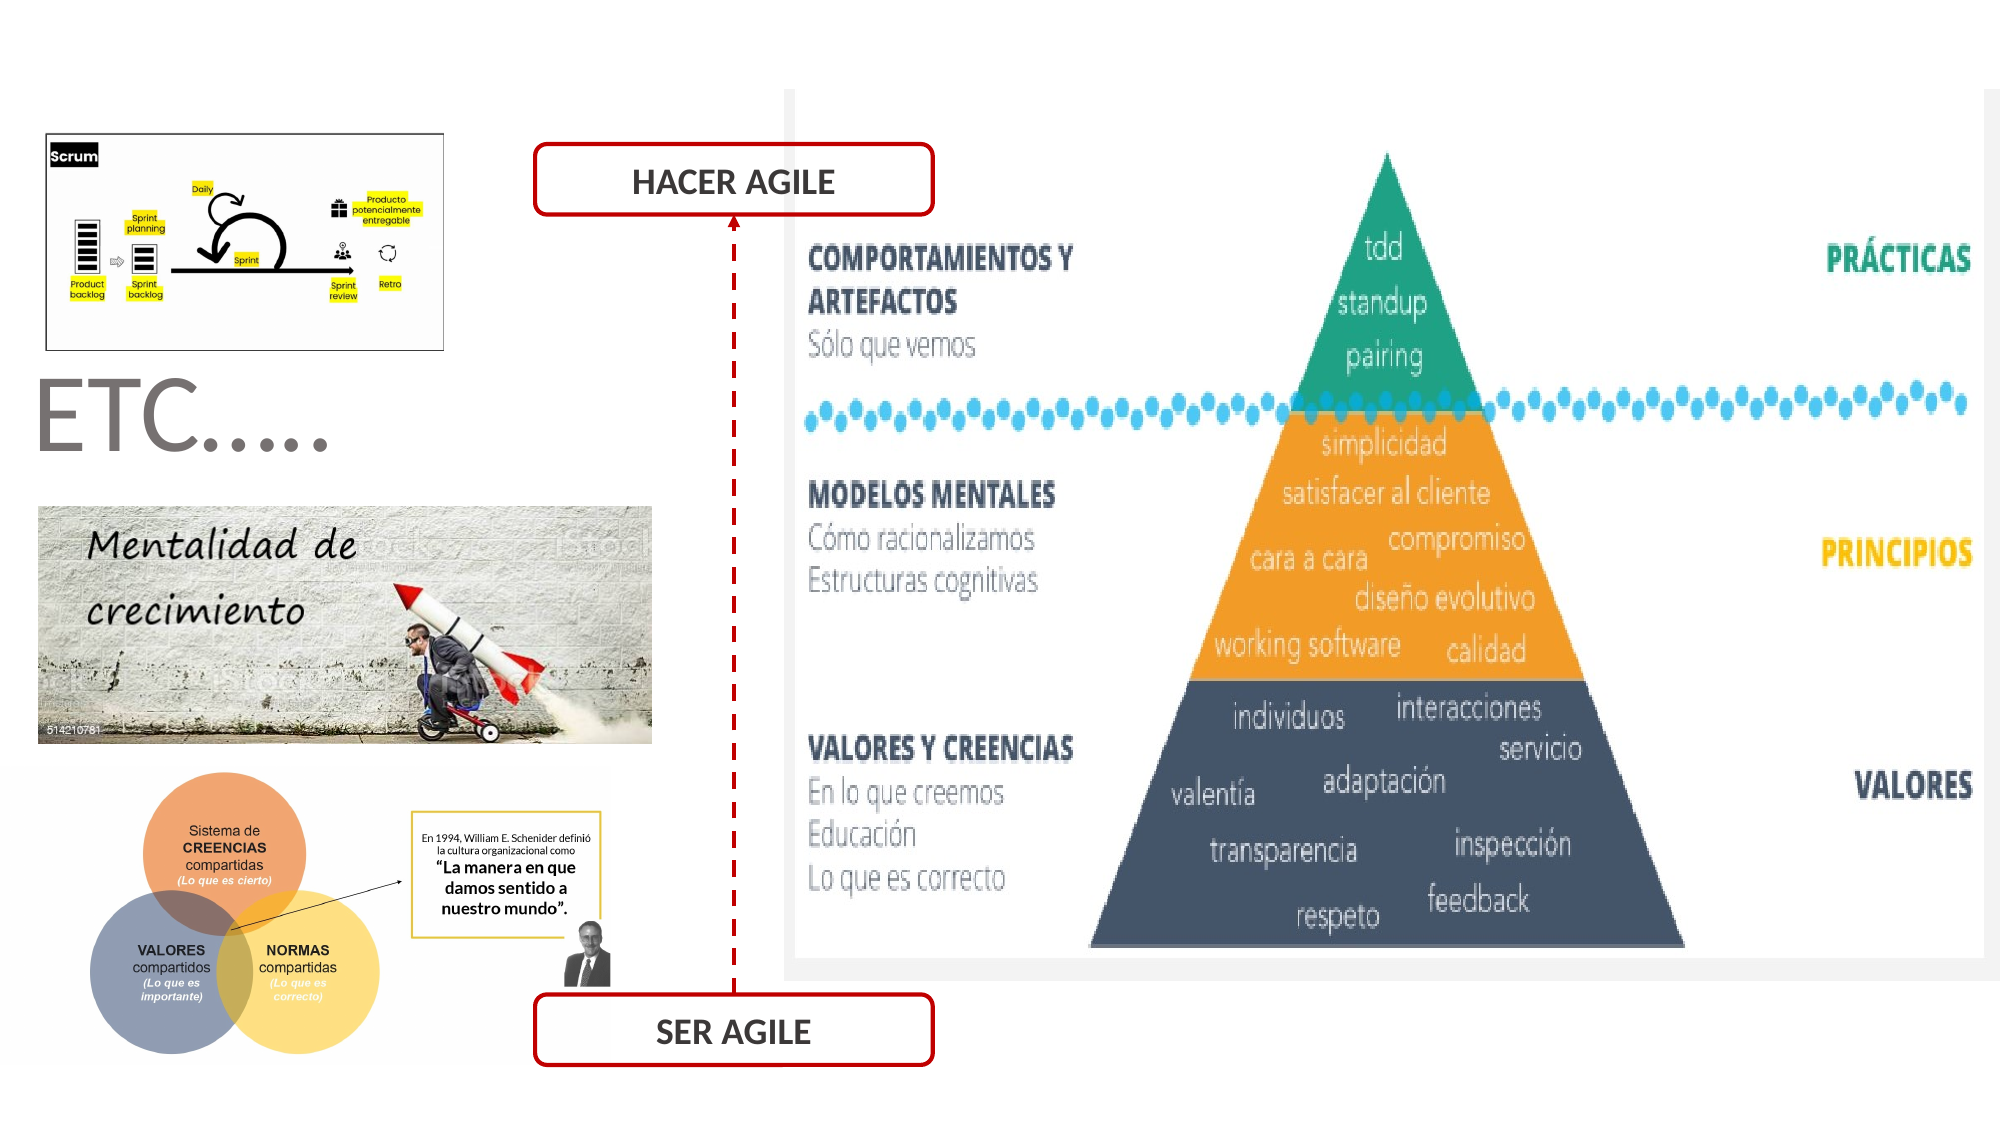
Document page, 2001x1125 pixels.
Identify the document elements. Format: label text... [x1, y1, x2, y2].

text_box SER AGILE [542, 993, 934, 1066]
picture [38, 506, 652, 744]
picture [0, 766, 611, 1065]
text_box HACER AGILE [534, 143, 784, 216]
picture [45, 132, 444, 351]
text_box ETC….. [18, 331, 550, 482]
picture [784, 89, 2000, 981]
